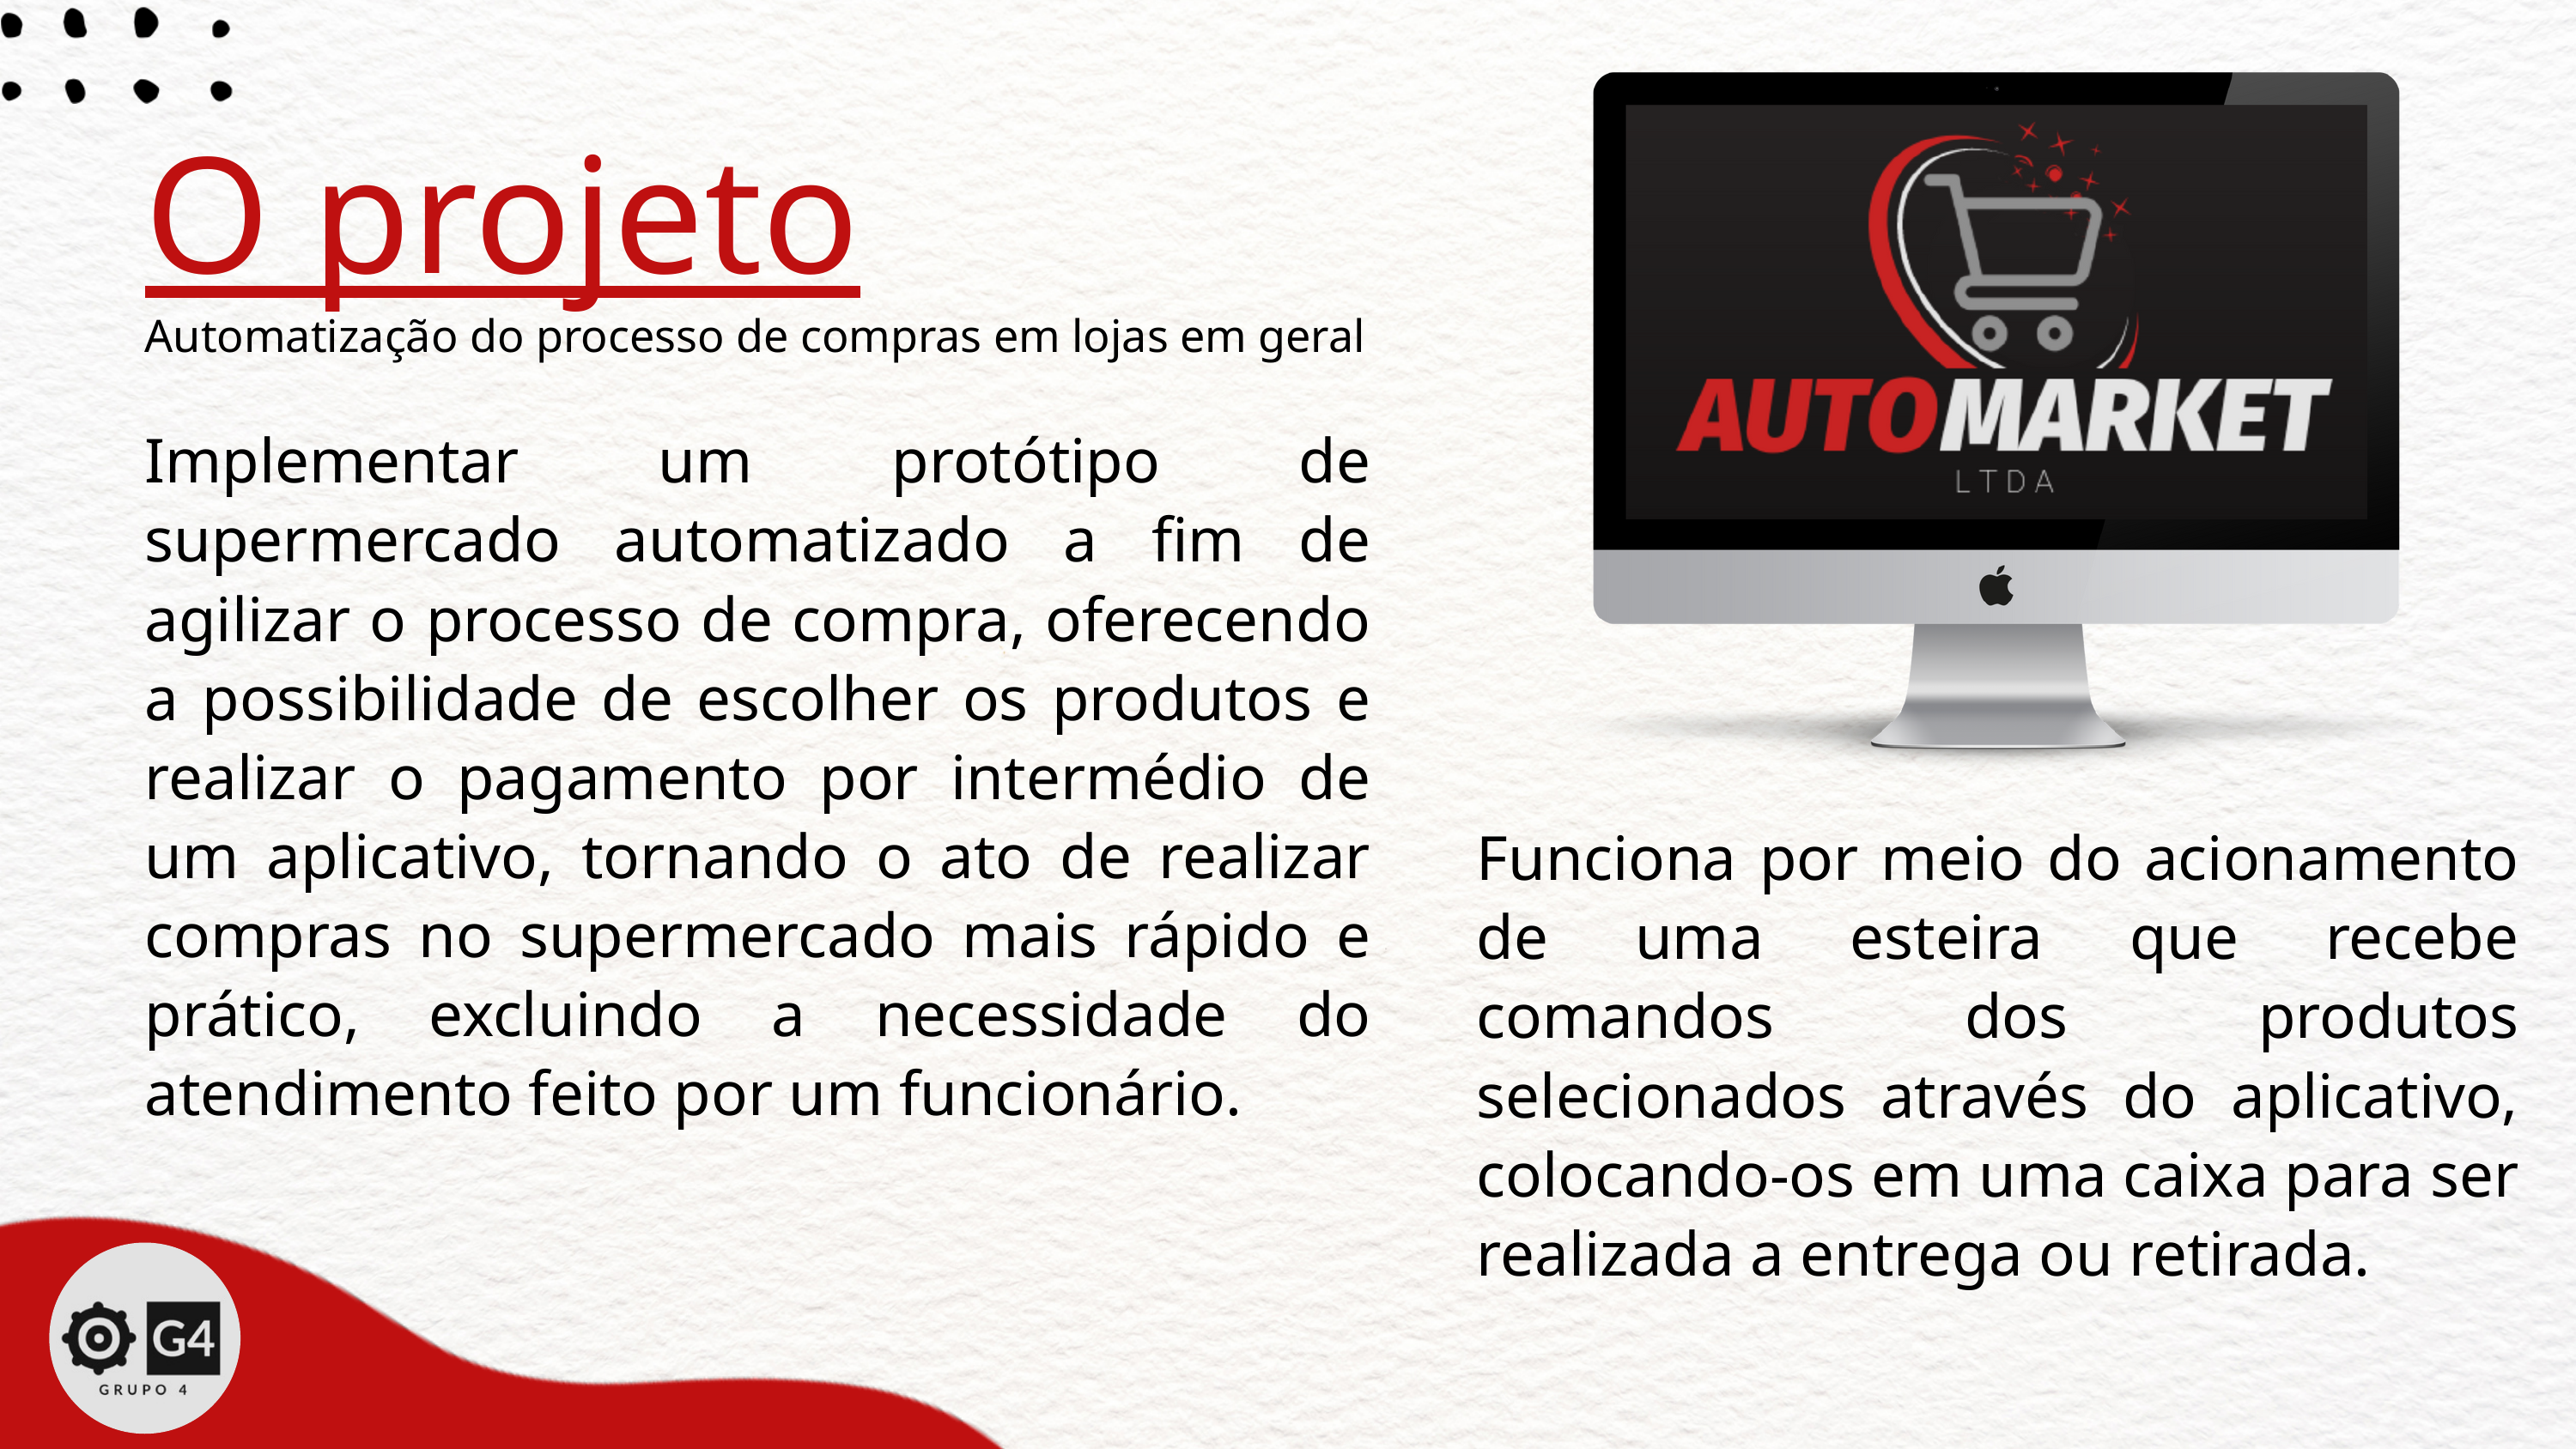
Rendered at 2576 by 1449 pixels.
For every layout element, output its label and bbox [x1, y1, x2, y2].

text_box [49, 1242, 241, 1434]
text_box [1539, 70, 2458, 773]
picture [0, 0, 2576, 1449]
